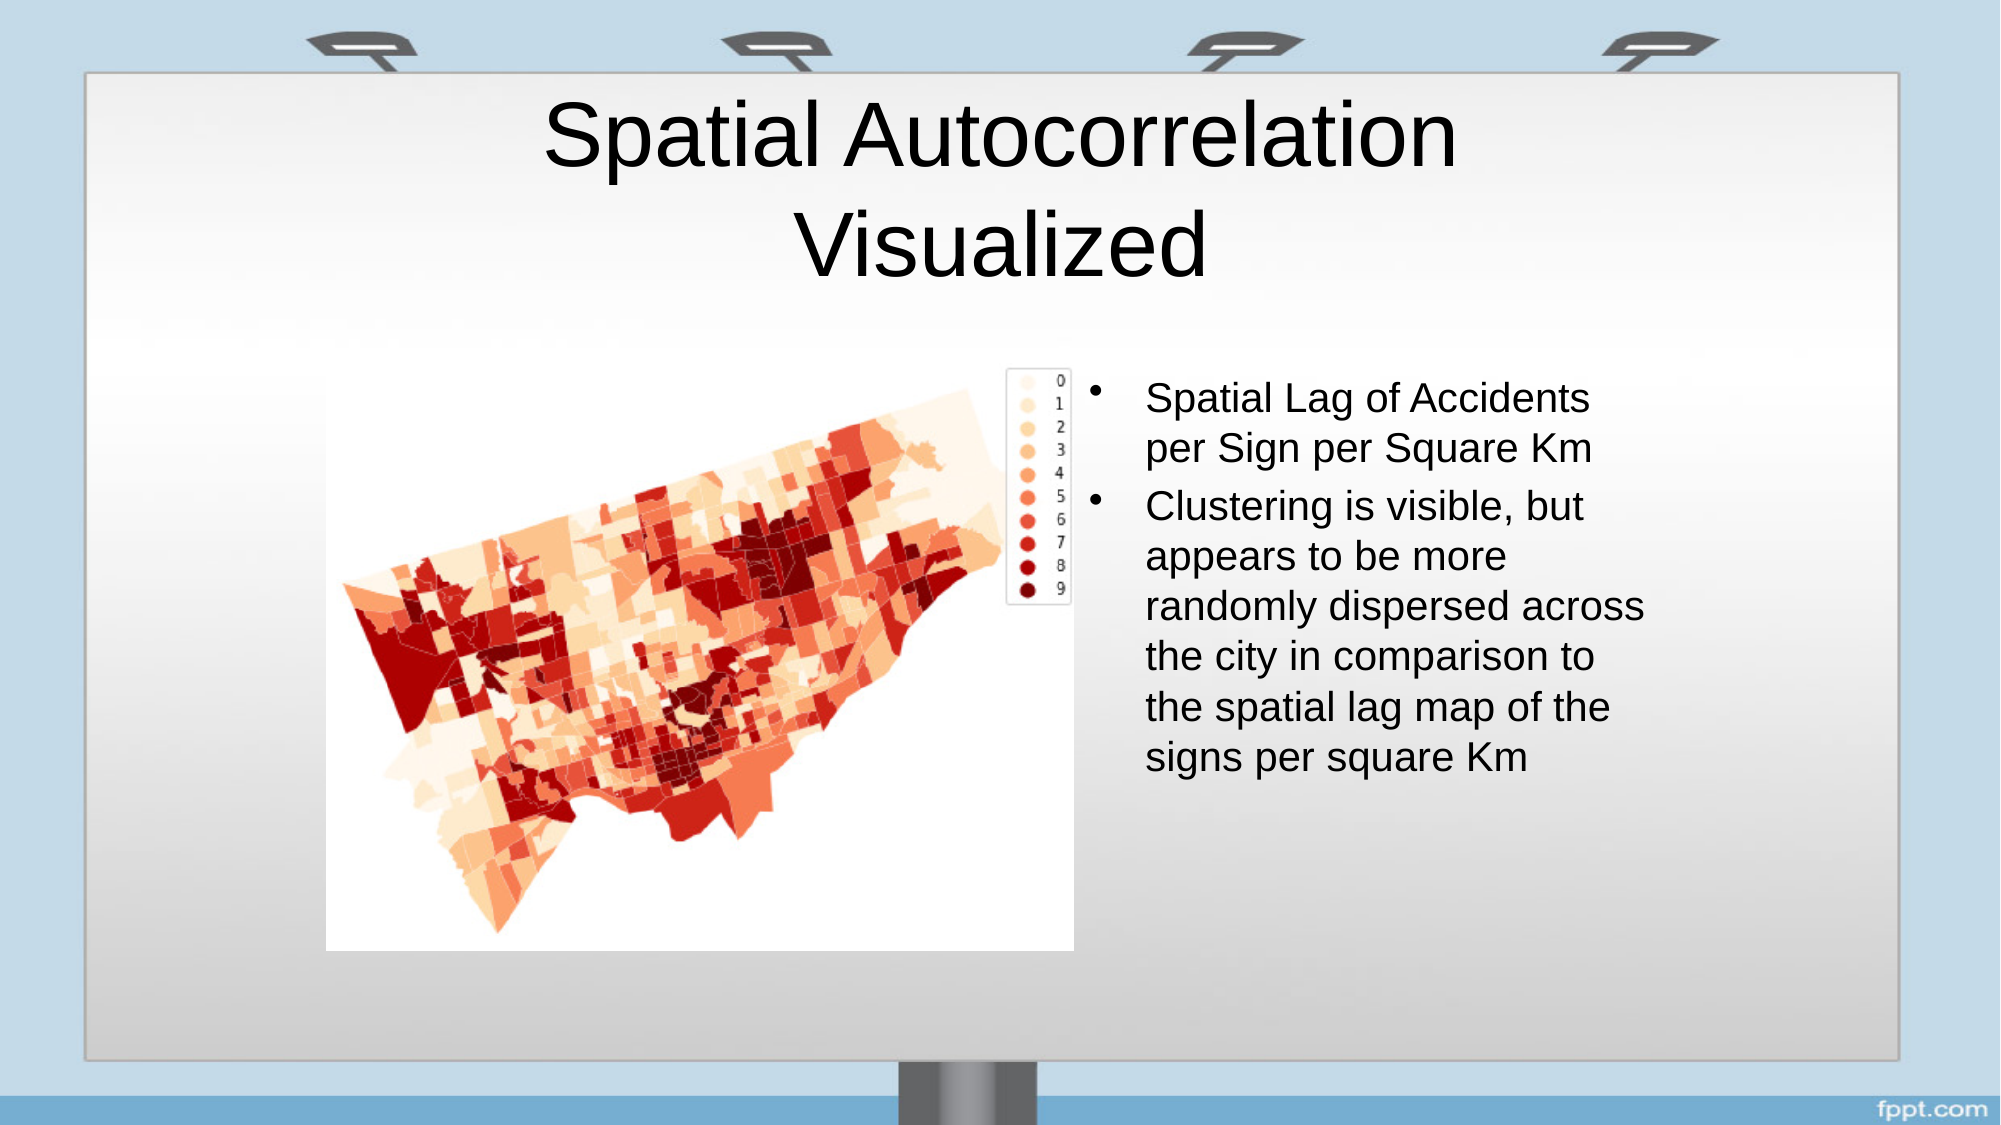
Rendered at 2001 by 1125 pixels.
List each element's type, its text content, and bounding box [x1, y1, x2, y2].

picture [0, 0, 2001, 1125]
list Spatial Lag of Accidents per Sign per Square Km Clustering is visible, but appears to be more randomly dispersed across the city in comparison to the spatial lag map of the signs per square Km [1074, 363, 1677, 1035]
title Spatial Autocorrelation Visualized [326, 91, 1677, 279]
